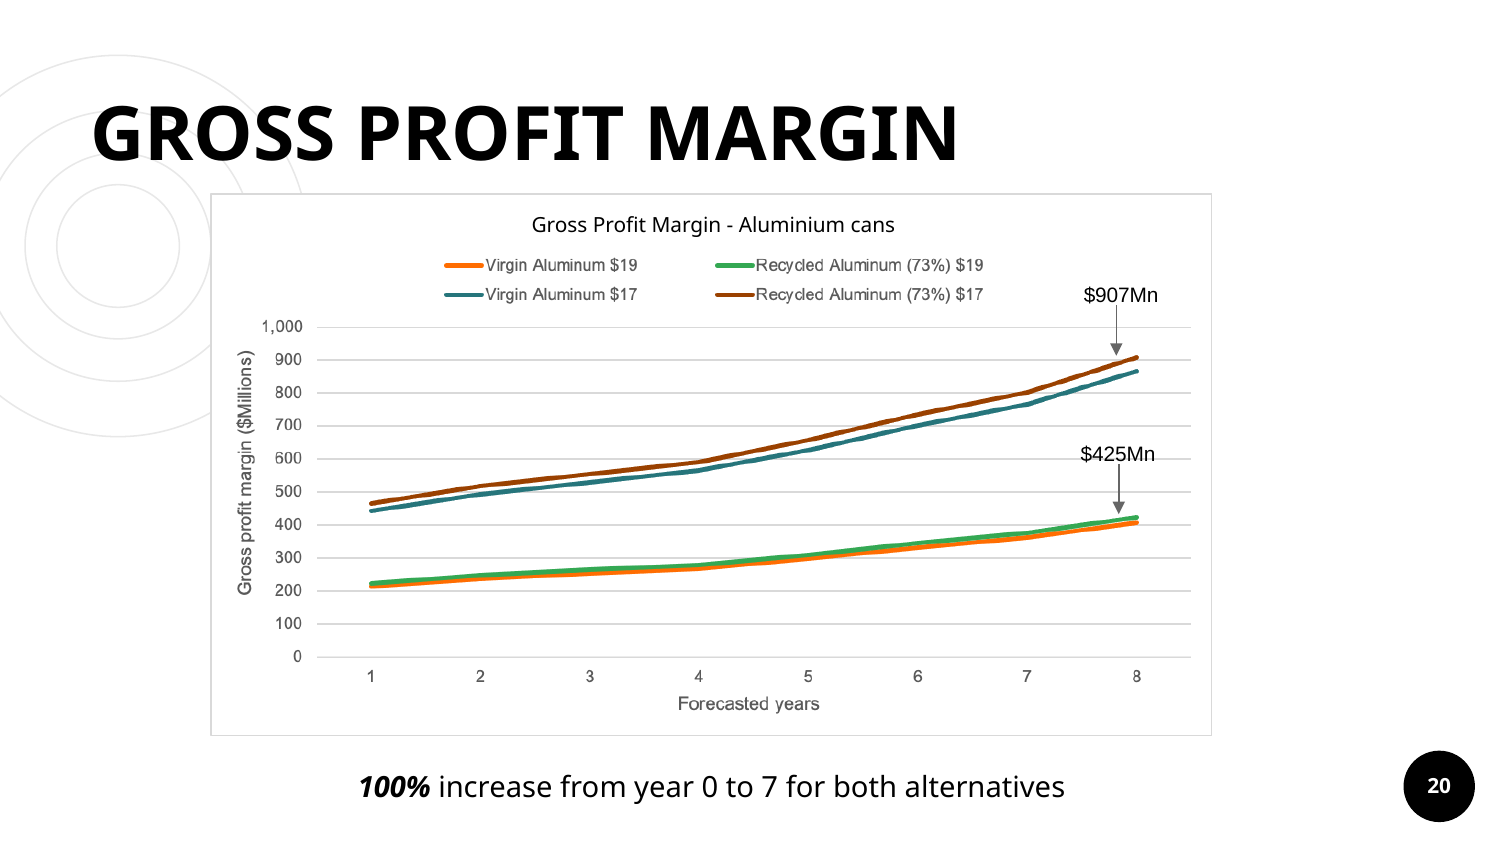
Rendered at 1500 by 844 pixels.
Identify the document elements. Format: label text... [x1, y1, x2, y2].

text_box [210, 192, 1244, 736]
title GROSS PROFIT MARGIN [75, 78, 1438, 191]
slide_number ‹#› [1403, 750, 1475, 823]
text_box 100% increase from year 0 to 7 for both alternatives [251, 753, 1172, 819]
